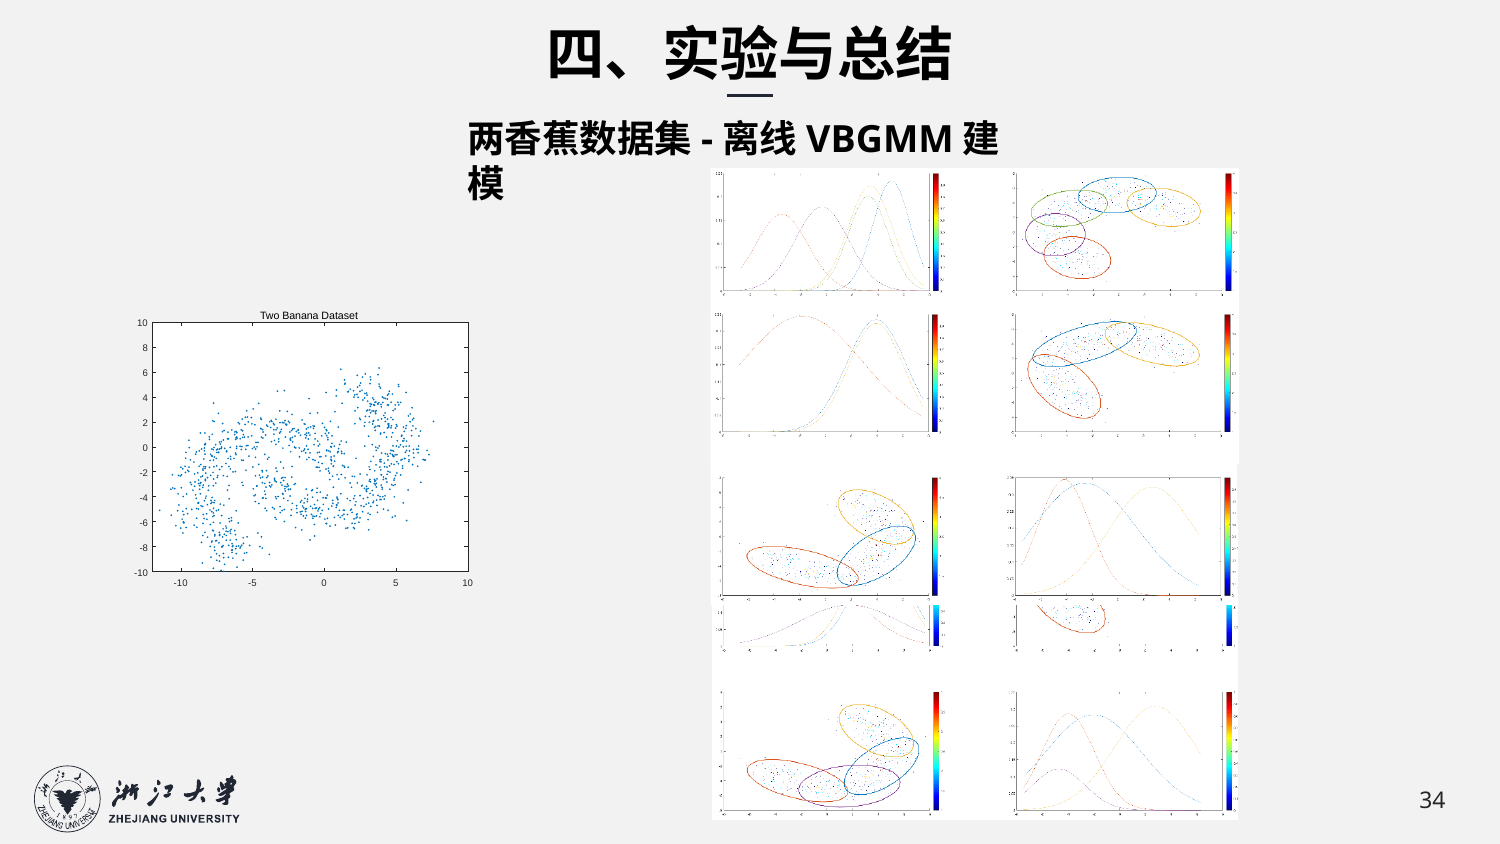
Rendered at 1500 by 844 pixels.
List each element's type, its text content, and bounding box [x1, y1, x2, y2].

picture [99, 299, 507, 605]
slide_number 34 [1123, 778, 1461, 824]
picture [710, 168, 1240, 820]
text_box 两香蕉数据集-离线VBGMM建模 [452, 107, 1048, 213]
text_box 四、实验与总结 [531, 10, 969, 95]
